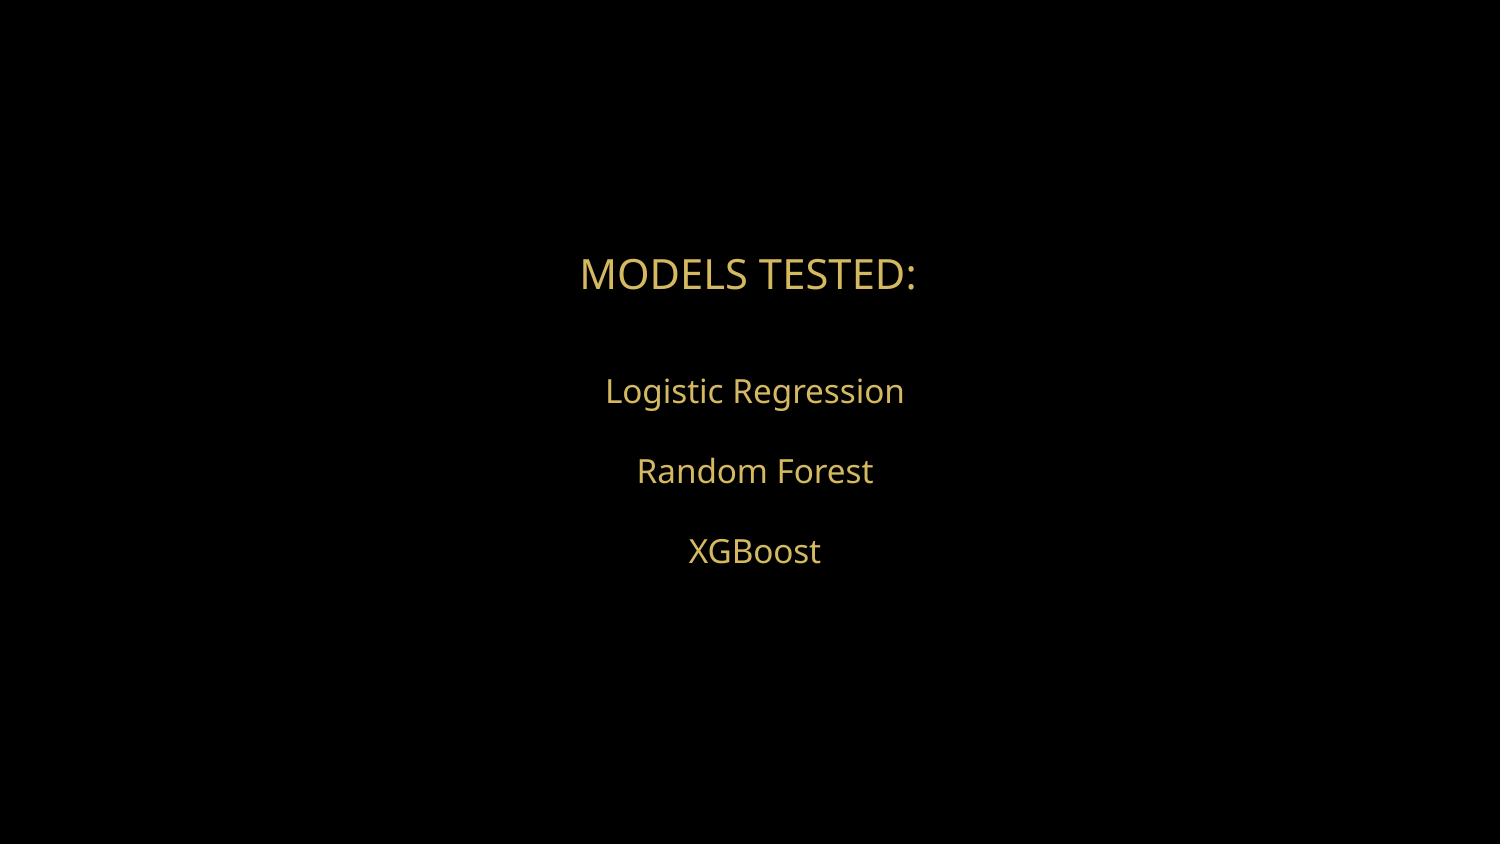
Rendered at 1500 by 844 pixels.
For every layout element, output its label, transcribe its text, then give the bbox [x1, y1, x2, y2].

text_box MODELS TESTED: [86, 229, 1410, 313]
text_box Logistic Regression Random Forest XGBoost [100, 355, 1410, 617]
